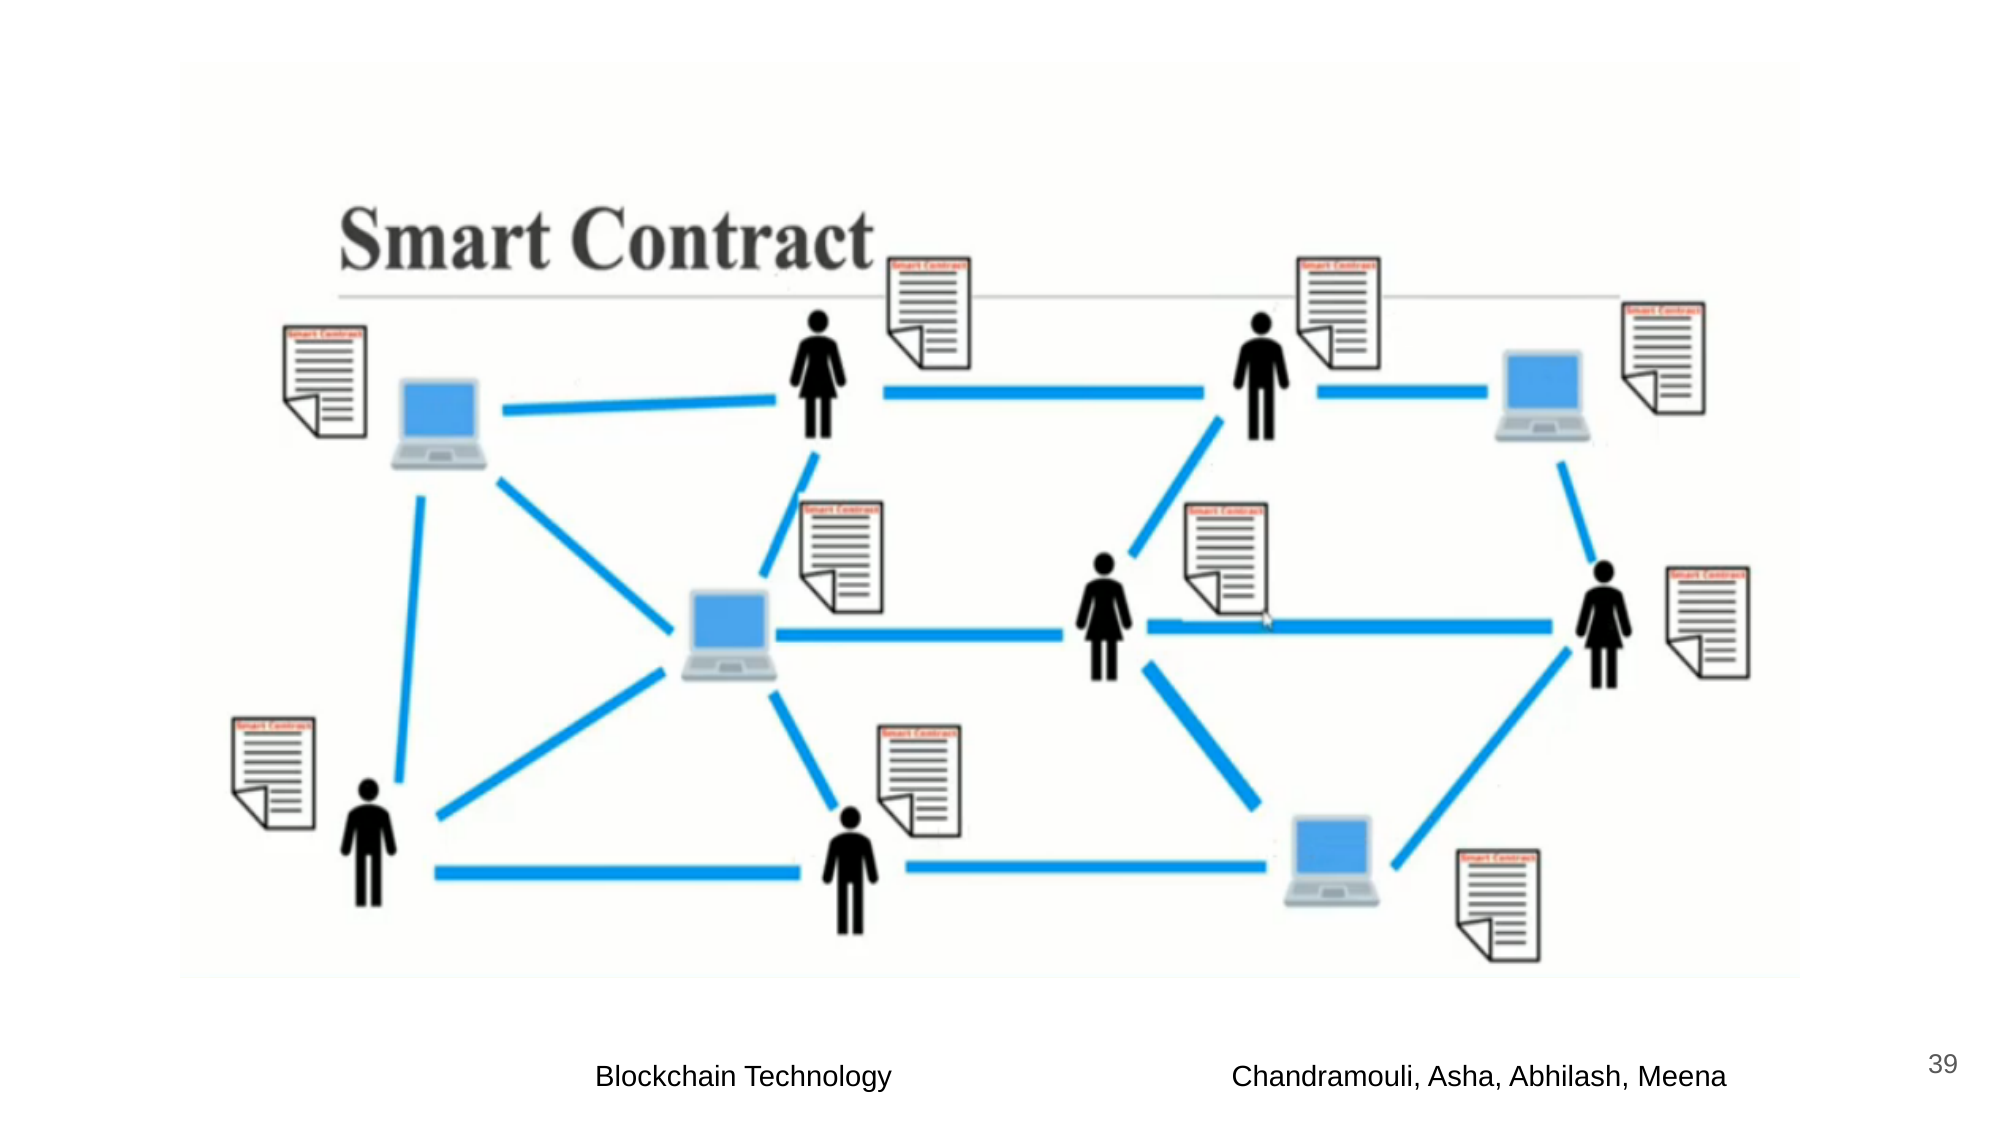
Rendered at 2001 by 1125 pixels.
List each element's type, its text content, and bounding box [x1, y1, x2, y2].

picture [179, 62, 1801, 978]
slide_number 39 [1853, 1019, 1974, 1106]
slide_number Chandramouli, Asha, Abhilash, Meena [1216, 1050, 1853, 1095]
footer Blockchain Technology [283, 1050, 1205, 1095]
